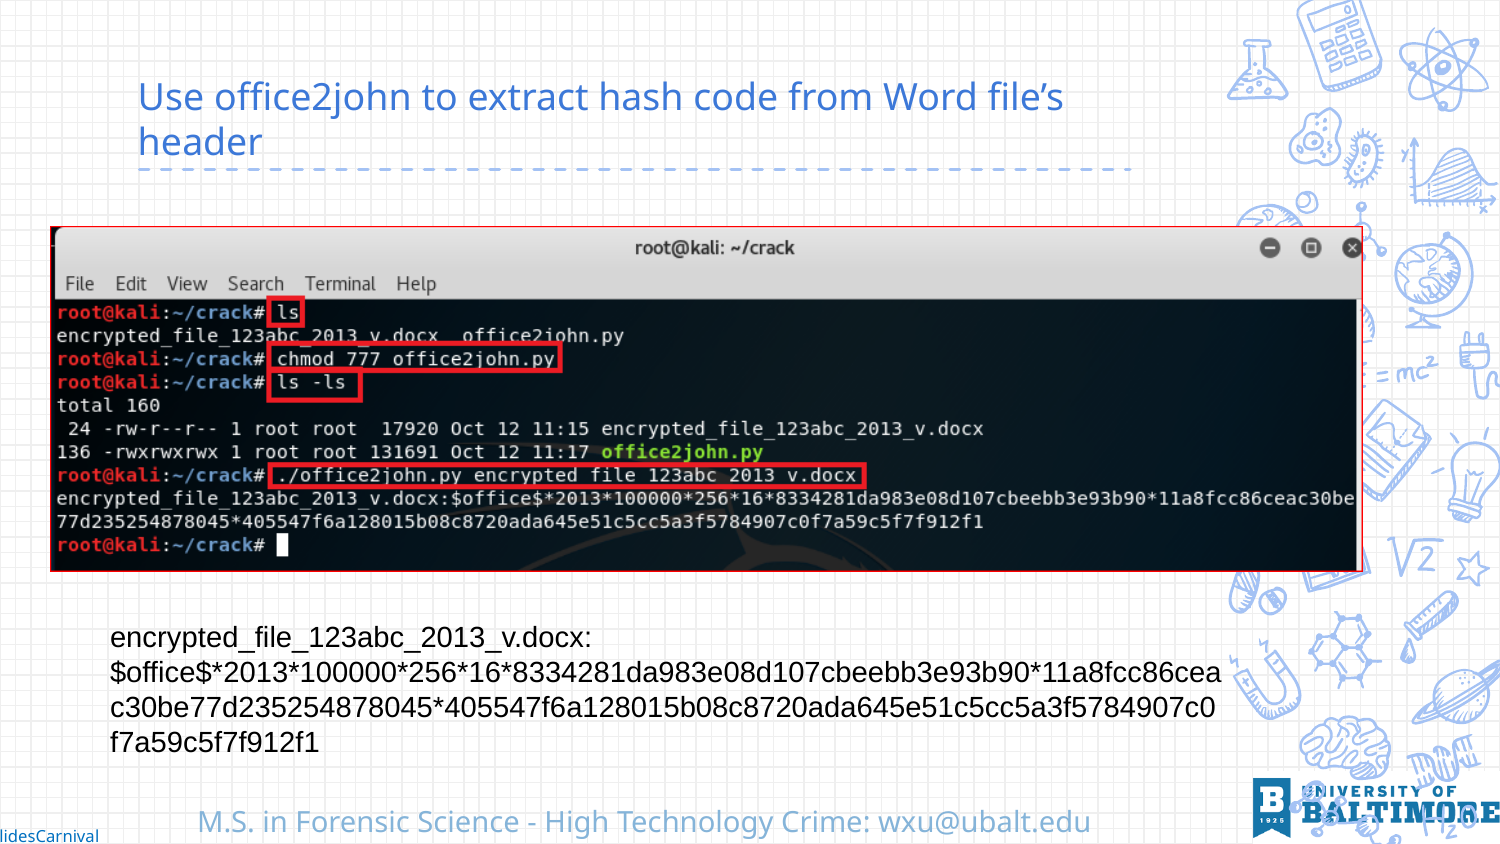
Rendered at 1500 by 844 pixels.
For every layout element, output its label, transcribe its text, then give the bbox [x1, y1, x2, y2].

picture [1253, 771, 1500, 844]
picture [50, 225, 1363, 572]
picture [1316, 786, 1321, 797]
title Use office2john to extract hash code from Word file’s header [122, 36, 1130, 178]
picture [1365, 817, 1376, 833]
text_box encrypted_file_123abc_2013_v.docx:$office$*2013*100000*256*16*8334281da983e08d107cbeebb3e93b90*11a8fcc86ceac30be77d235254878045*405547f6a128015b08c8720ada645e51c5cc5a3f5784907c0f7a59c5f7f912f1 [95, 610, 1240, 766]
picture [1327, 813, 1336, 822]
